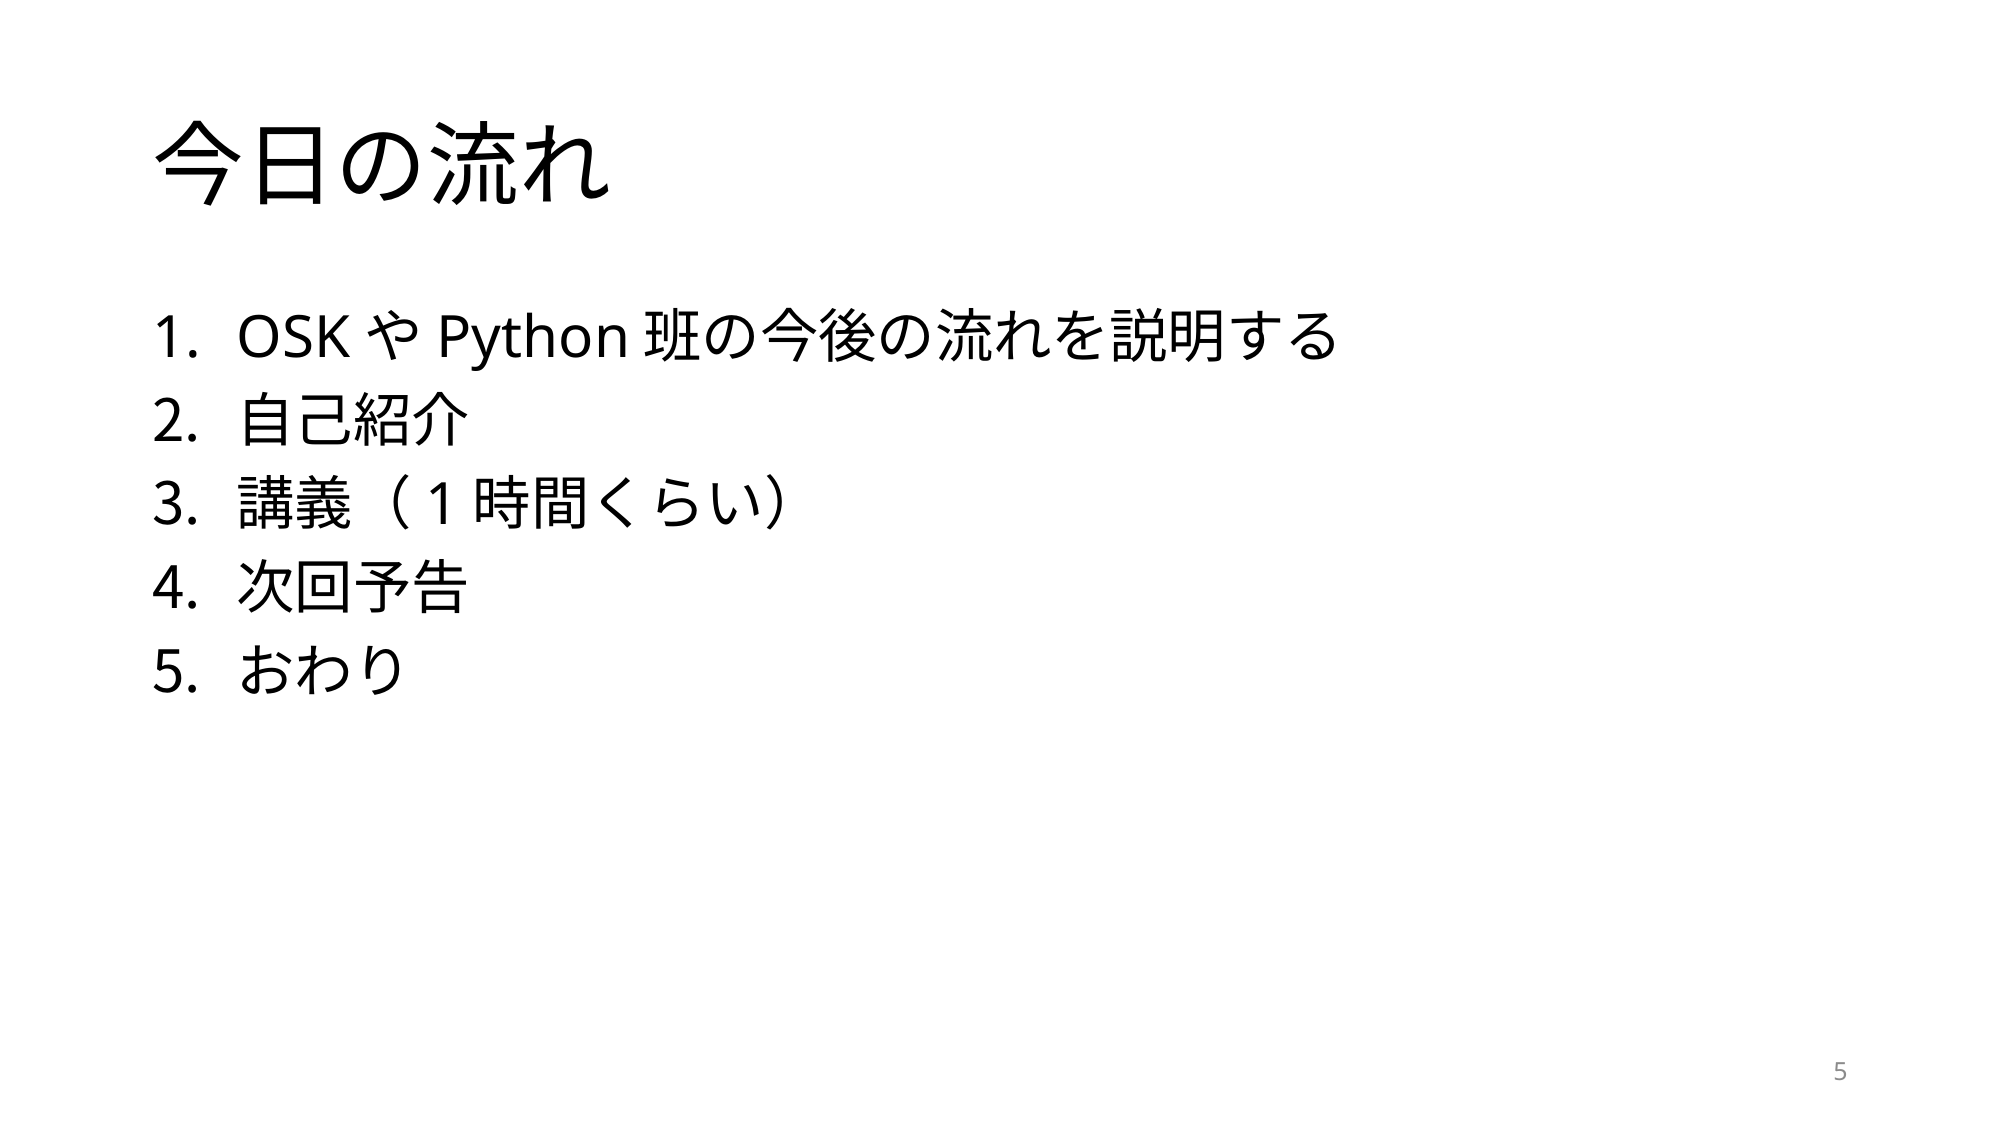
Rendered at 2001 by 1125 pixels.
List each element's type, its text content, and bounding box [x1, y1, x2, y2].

slide_number 5 [1412, 1042, 1863, 1103]
title 今日の流れ [137, 59, 1863, 278]
list OSKやPython班の今後の流れを説明する 自己紹介 講義（1時間くらい） 次回予告 おわり [137, 299, 1863, 1014]
